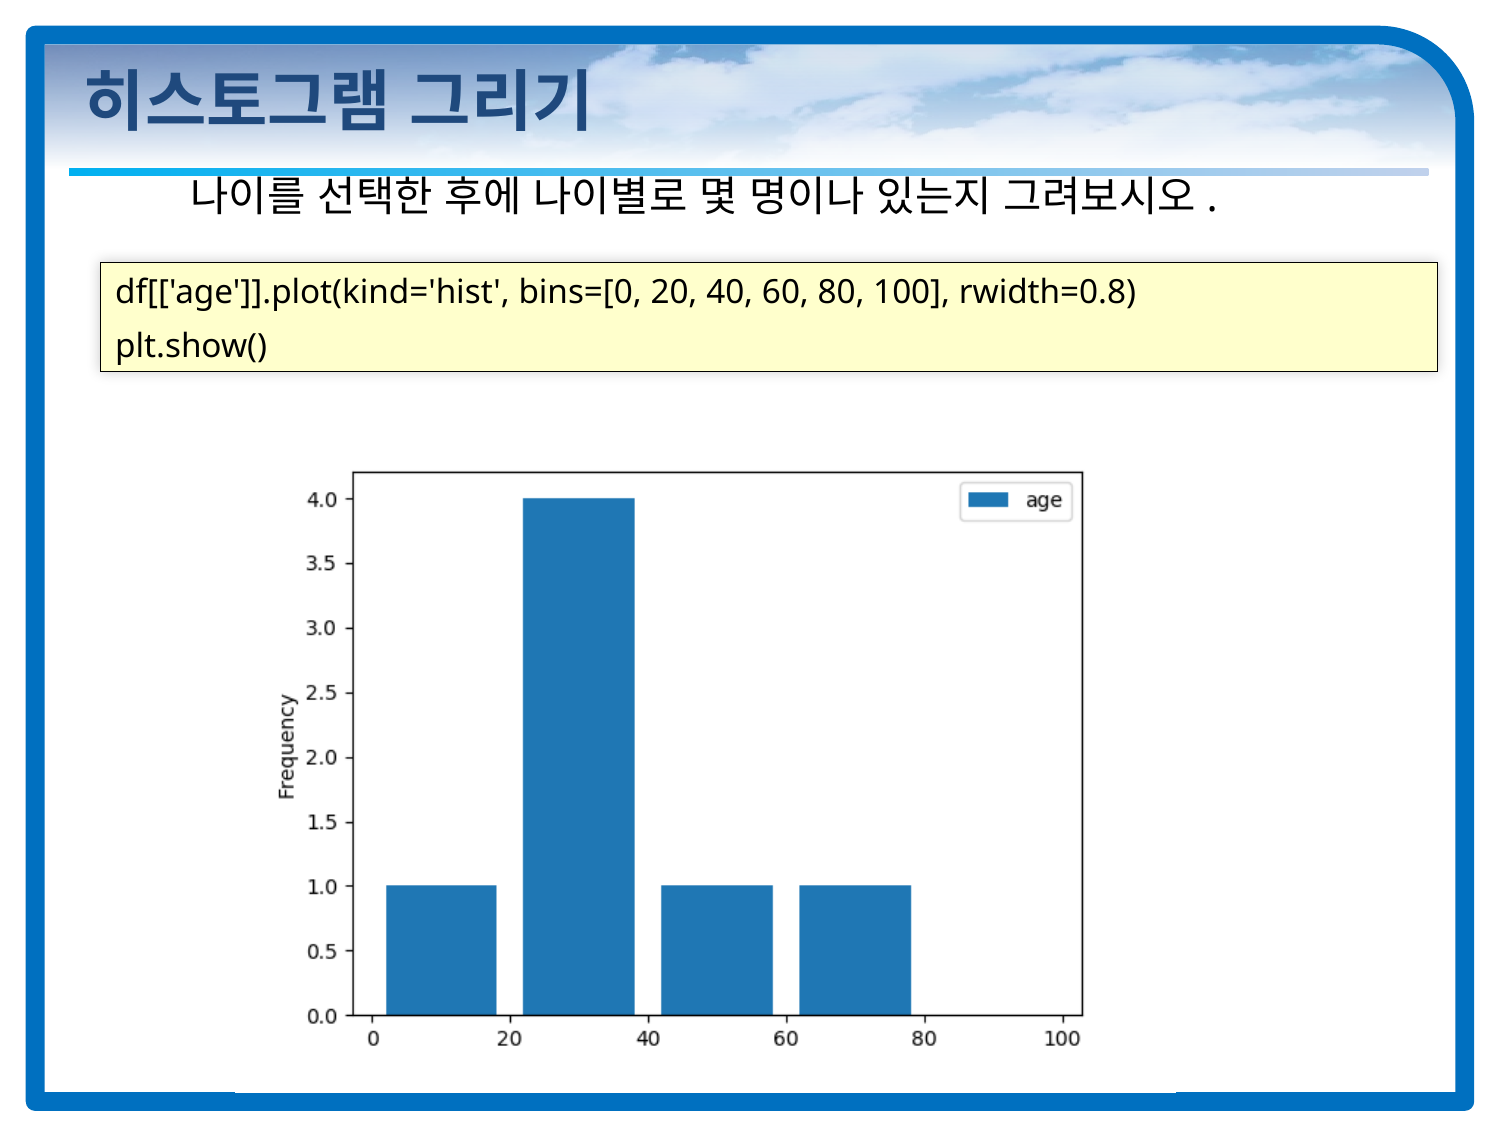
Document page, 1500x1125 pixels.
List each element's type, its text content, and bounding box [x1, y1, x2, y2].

picture [235, 388, 1176, 1093]
text_box 나이를 선택한 후에 나이별로 몇 명이나 있는지 그려보시오. [100, 162, 1341, 256]
text_box df[['age']].plot(kind='hist', bins=[0, 20, 40, 60, 80, 100], rwidth=0.8) plt.show() [100, 262, 1438, 372]
title 히스토그램 그리기 [68, 75, 1419, 163]
text_box [0, 0, 1500, 75]
